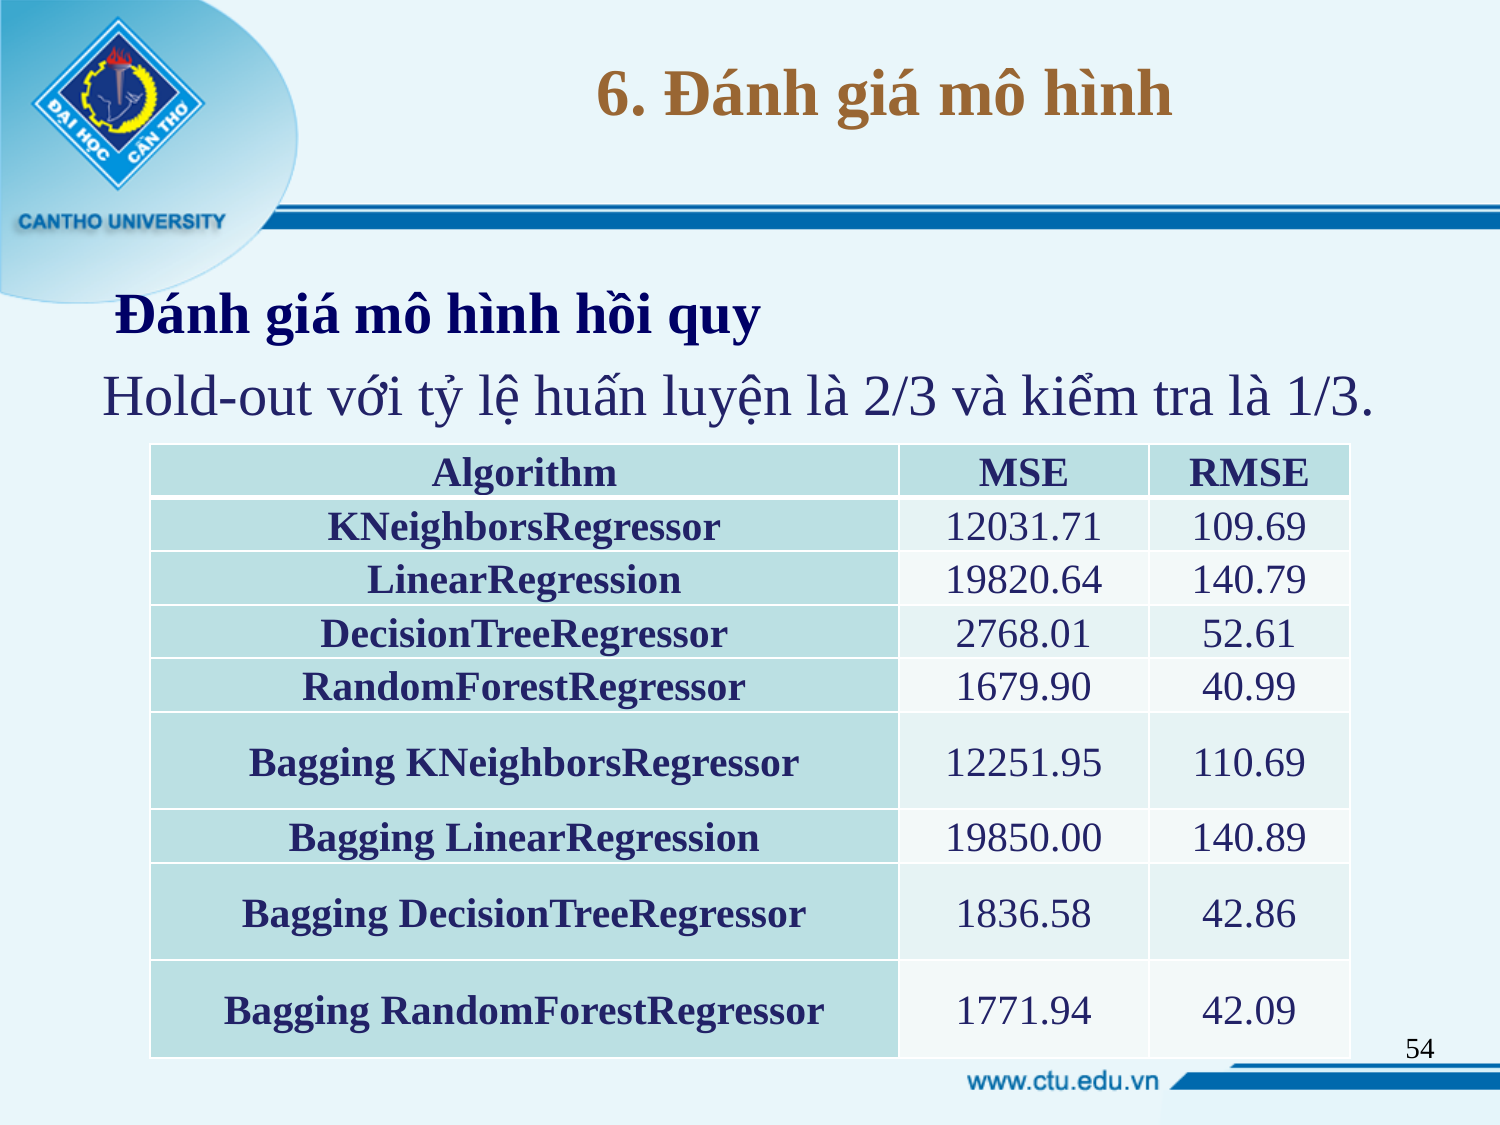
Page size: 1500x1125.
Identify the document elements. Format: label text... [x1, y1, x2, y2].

table_cell 1771.94 [900, 961, 1148, 1057]
table_cell Bagging DecisionTreeRegressor [151, 864, 898, 959]
slide_number 53 [1100, 1021, 1450, 1113]
table_cell 42.09 [1150, 961, 1349, 1057]
table_cell 2768.01 [900, 606, 1148, 657]
table_cell 40.99 [1150, 659, 1349, 711]
table_cell 12251.95 [900, 713, 1148, 808]
table_cell 109.69 [1150, 500, 1349, 550]
table_cell RandomForestRegressor [151, 659, 898, 711]
table_header Algorithm [151, 445, 898, 495]
text_box Hold-out với tỷ lệ huấn luyện là 2/3 và kiểm tra là 1/3. [87, 350, 1413, 435]
table_cell Bagging RandomForestRegressor [151, 961, 898, 1057]
table_header RMSE [1150, 445, 1349, 495]
picture [0, 0, 1500, 1125]
table_cell Bagging KNeighborsRegressor [151, 713, 898, 808]
table_cell LinearRegression [151, 552, 898, 604]
table_header MSE [900, 445, 1148, 495]
table_cell 140.79 [1150, 552, 1349, 604]
table_cell DecisionTreeRegressor [151, 606, 898, 657]
table_cell 42.86 [1150, 864, 1349, 959]
table_cell KNeighborsRegressor [151, 500, 898, 550]
table_cell 1679.90 [900, 659, 1148, 711]
table_cell 52.61 [1150, 606, 1349, 657]
table_cell 19850.00 [900, 810, 1148, 862]
table_cell Bagging LinearRegression [151, 810, 898, 862]
table_cell 140.89 [1150, 810, 1349, 862]
list Đánh giá mô hình hồi quy [99, 267, 1450, 1038]
table_cell 19820.64 [900, 552, 1148, 604]
table_cell 110.69 [1150, 713, 1349, 808]
table_cell 12031.71 [900, 500, 1148, 550]
table_cell 1836.58 [900, 864, 1148, 959]
title 6. Đánh giá mô hình [287, 46, 1500, 202]
